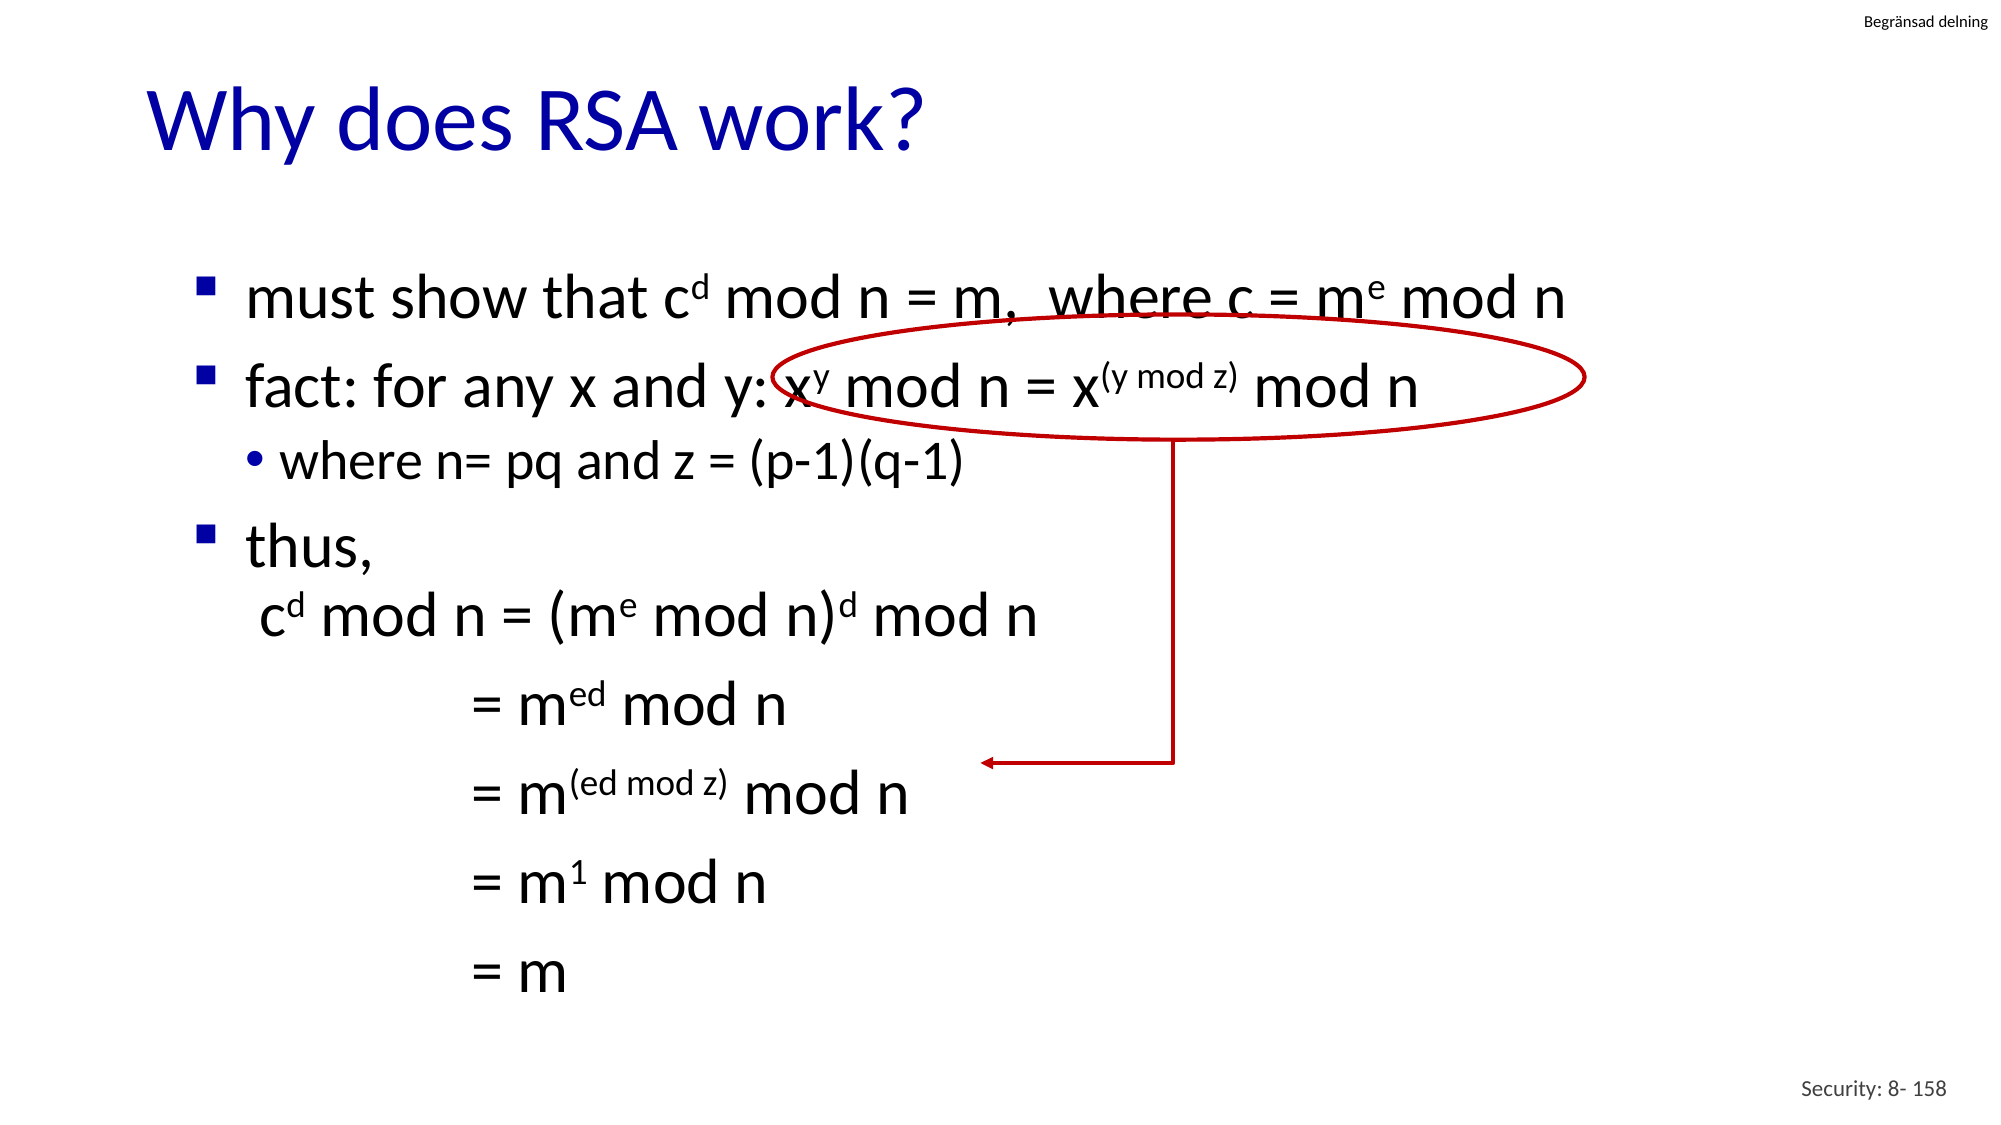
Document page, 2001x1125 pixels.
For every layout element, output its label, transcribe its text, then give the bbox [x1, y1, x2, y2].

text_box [772, 314, 1585, 764]
slide_number Security: 8- 158 [1512, 1056, 1963, 1117]
title Why does RSA work? [131, 47, 1856, 195]
text_box must show that cd mod n = m, where c = me mod n fact: for any x and y: xy mod n = x(y mod z) mod n where n= pq and z = (p-1)(q-1) thus, cd mod n = (me mod n)d mod n = med mod n = m(ed mod z) mod n = m1 mod n = m [174, 255, 1835, 1019]
